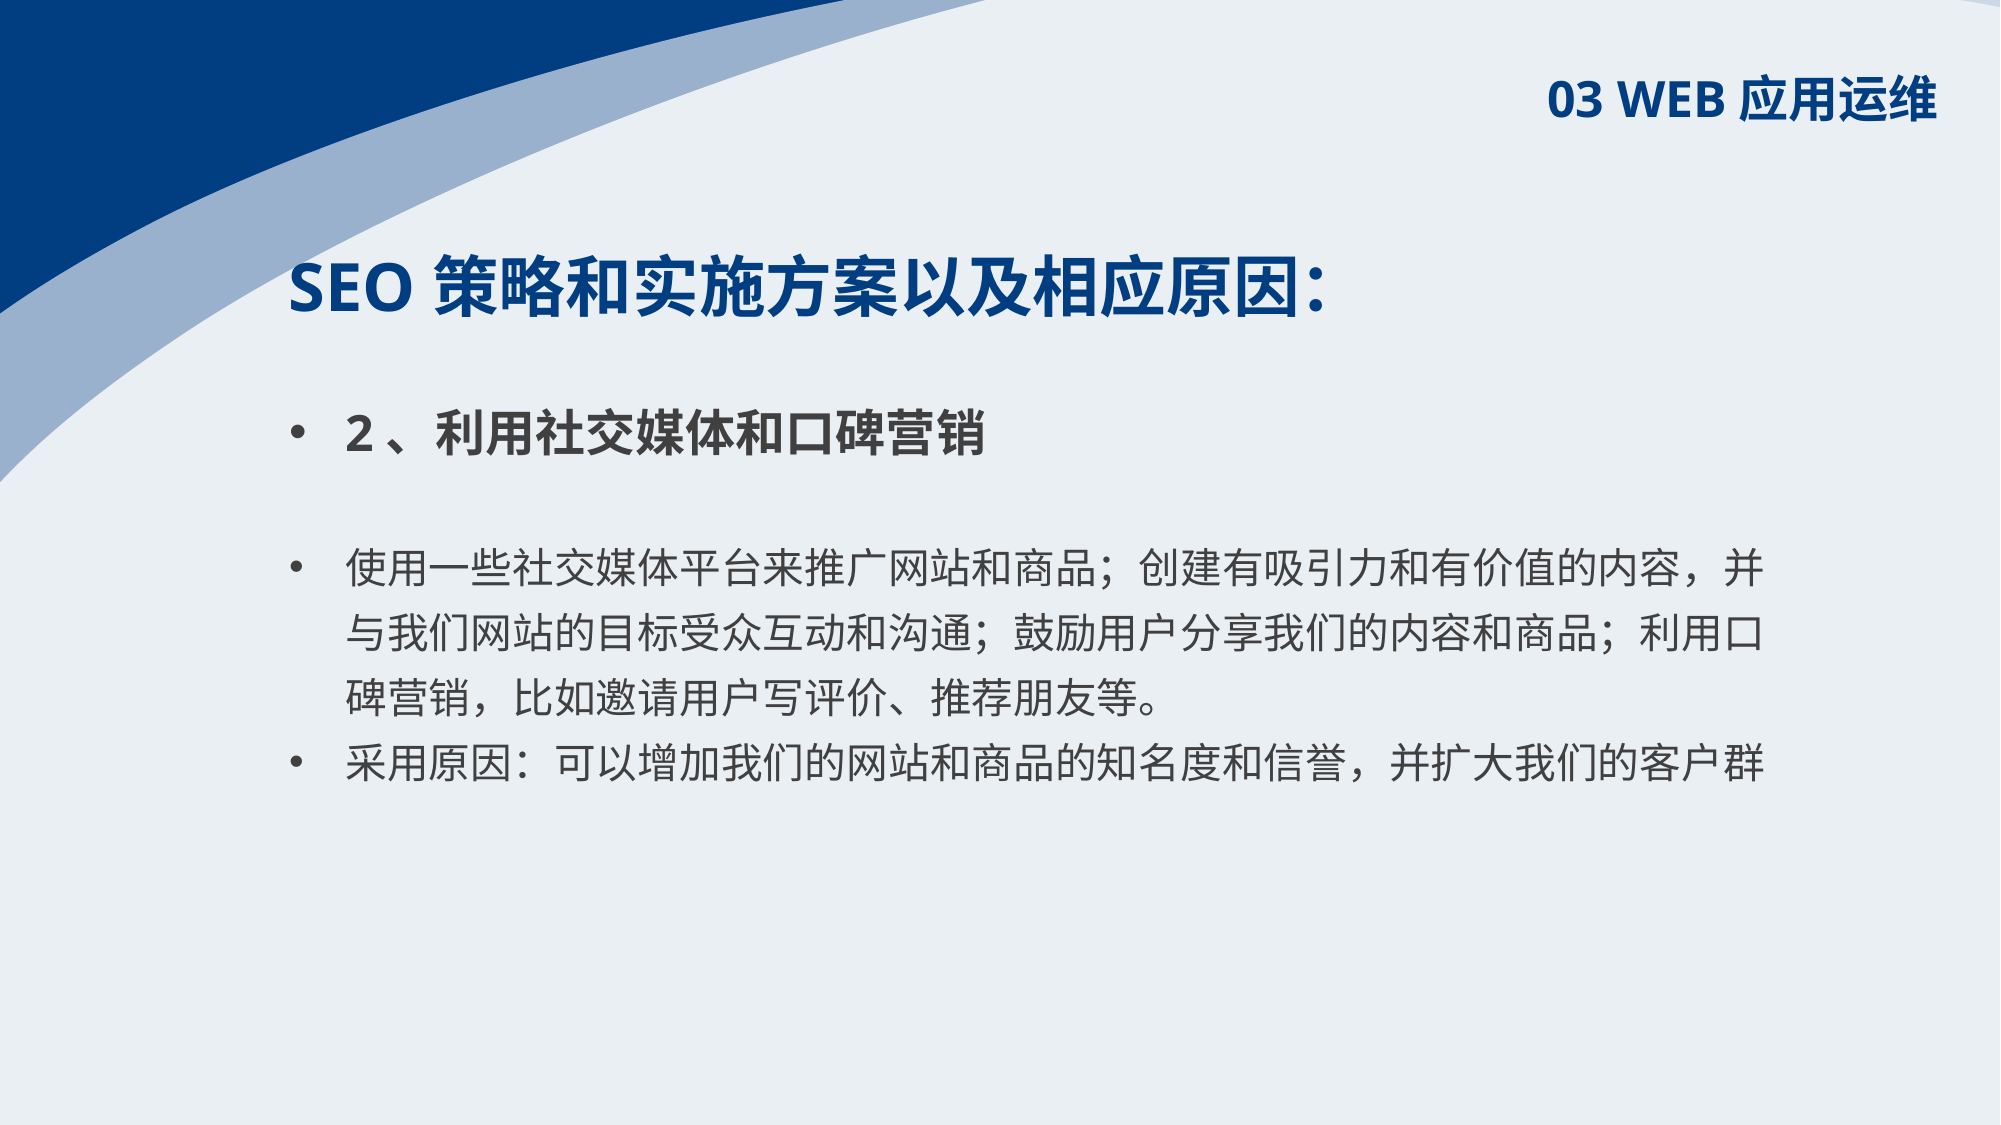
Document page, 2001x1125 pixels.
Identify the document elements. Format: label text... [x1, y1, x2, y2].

text_box SEO策略和实施方案以及相应原因： [274, 213, 1382, 333]
text_box 2、利用社交媒体和口碑营销 使用一些社交媒体平台来推广网站和商品；创建有吸引力和有价值的内容，并与我们网站的目标受众互动和沟通；鼓励用户分享我们的内容和商品；利用口碑营销，比如邀请用户写评价、推荐朋友等。 采用原因：可以增加我们的网站和商品的知名度和信誉，并扩大我们的客户群 [274, 376, 1784, 794]
list 03 WEB应用运维 [1083, 41, 1955, 162]
